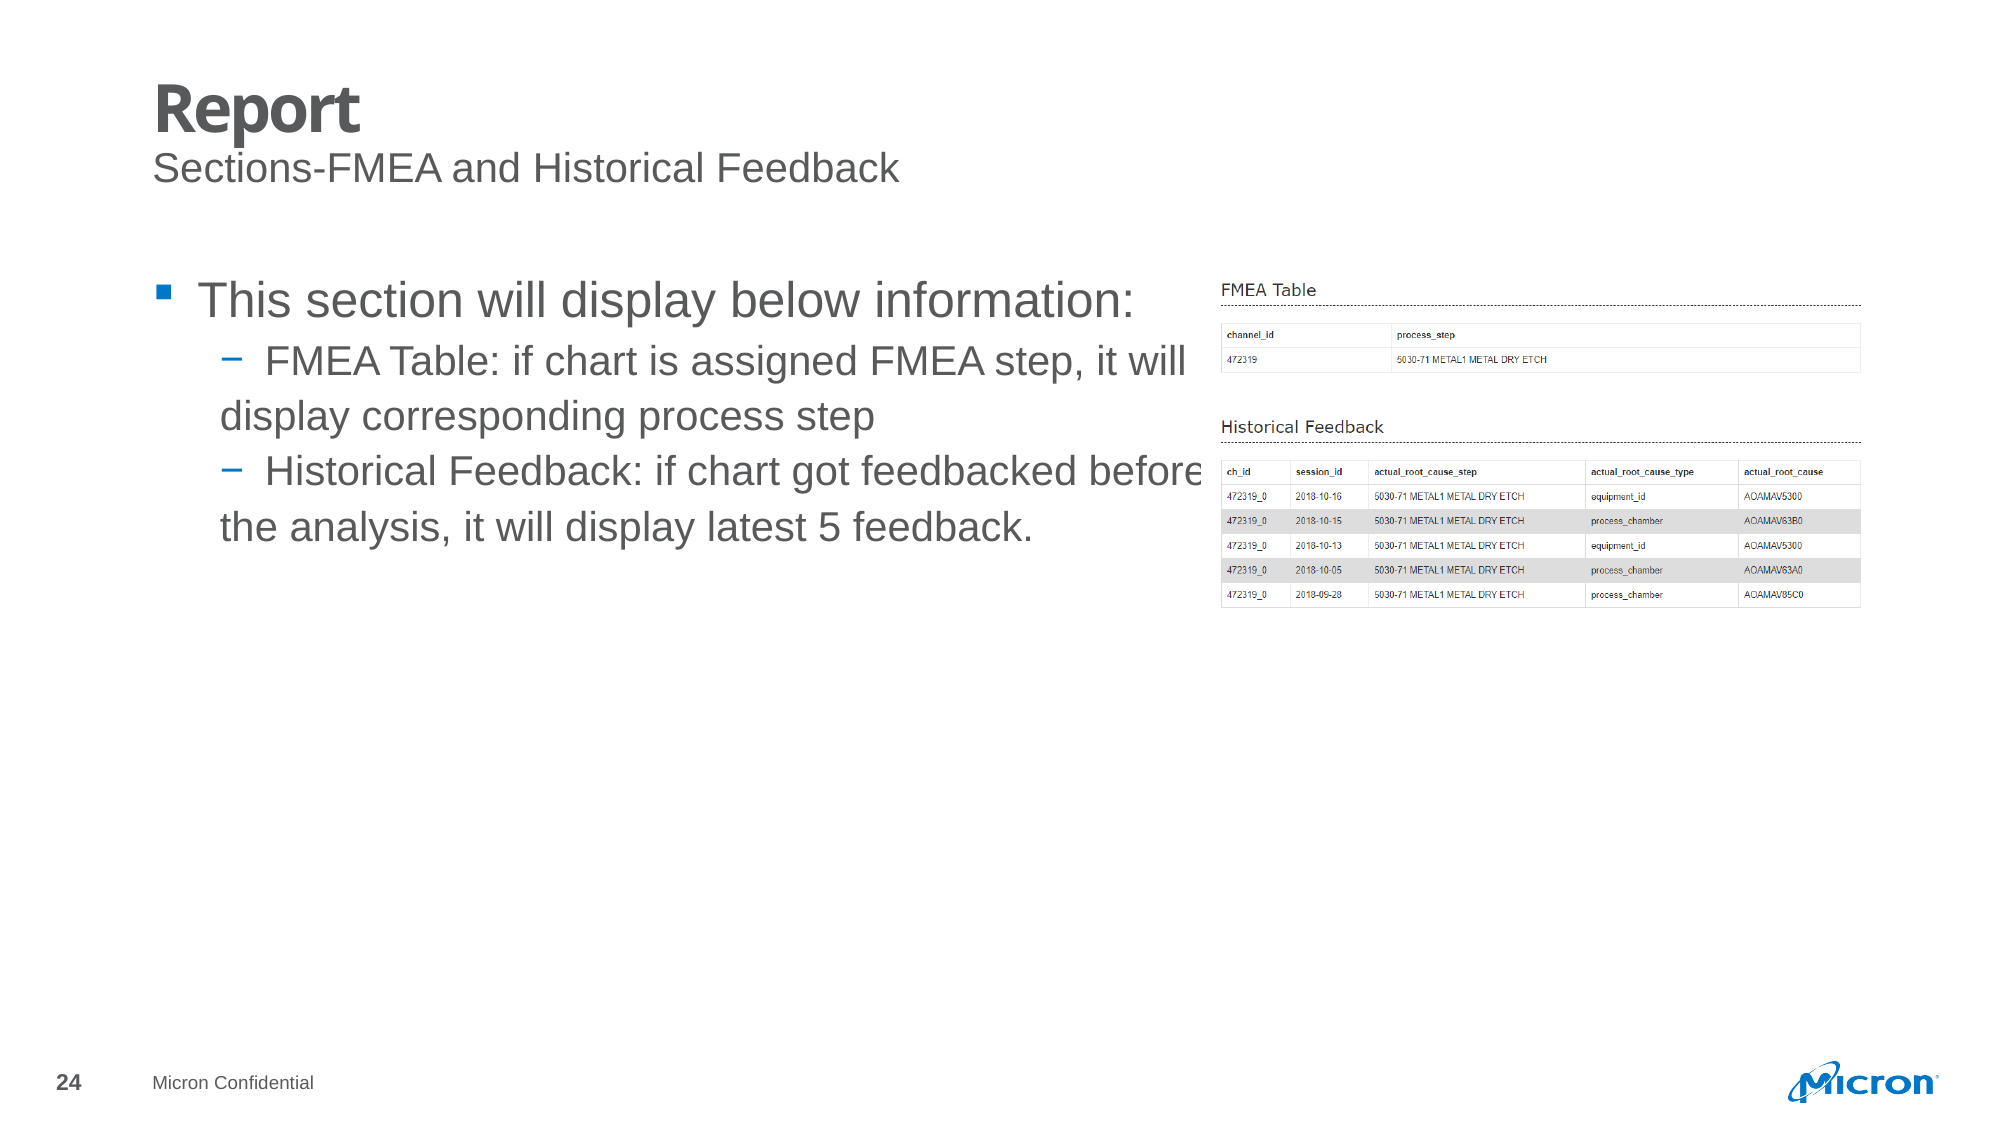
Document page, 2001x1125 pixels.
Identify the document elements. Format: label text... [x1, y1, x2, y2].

picture [1788, 1061, 1939, 1103]
picture [1201, 267, 1879, 646]
title Report [137, 59, 1863, 139]
footer Micron Confidential [138, 1051, 366, 1112]
text_box This section will display below information: FMEA Table: if chart is assigned FMEA step, it will display corresponding process step Historical Feedback: if chart got feedbacked before the analysis, it will display latest 5 feedback. [137, 267, 1863, 1014]
list Sections-FMEA and Historical Feedback [137, 139, 1863, 199]
slide_number 24 [0, 1051, 138, 1112]
